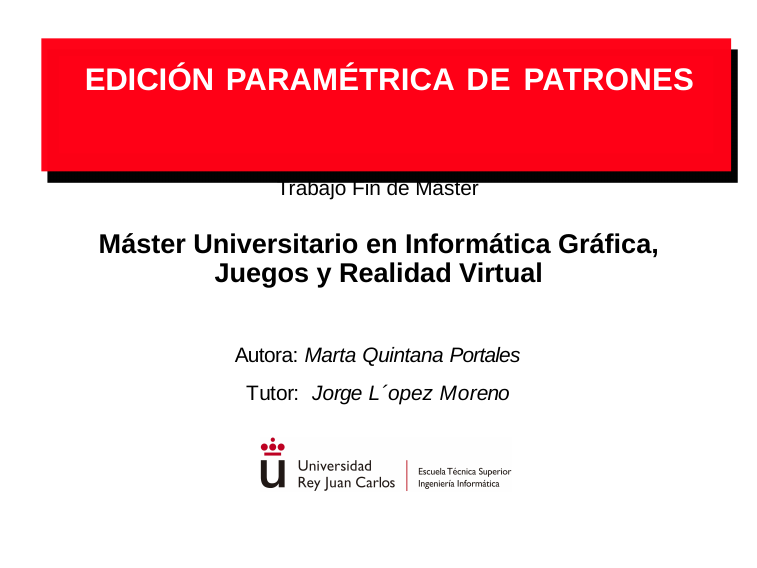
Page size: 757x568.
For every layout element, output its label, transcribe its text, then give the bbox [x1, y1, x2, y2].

title EDICIÓN PARAMÉTRICA DE PATRONES [59, 55, 714, 154]
text_box Trabajo Fin de Máster Máster Universitario en Informática Gráfica, Juegos y Realidad Virtual Autora: Marta Quintana Portales Tutor: Jorge L´opez Moreno [80, 172, 675, 405]
picture [260, 437, 512, 492]
